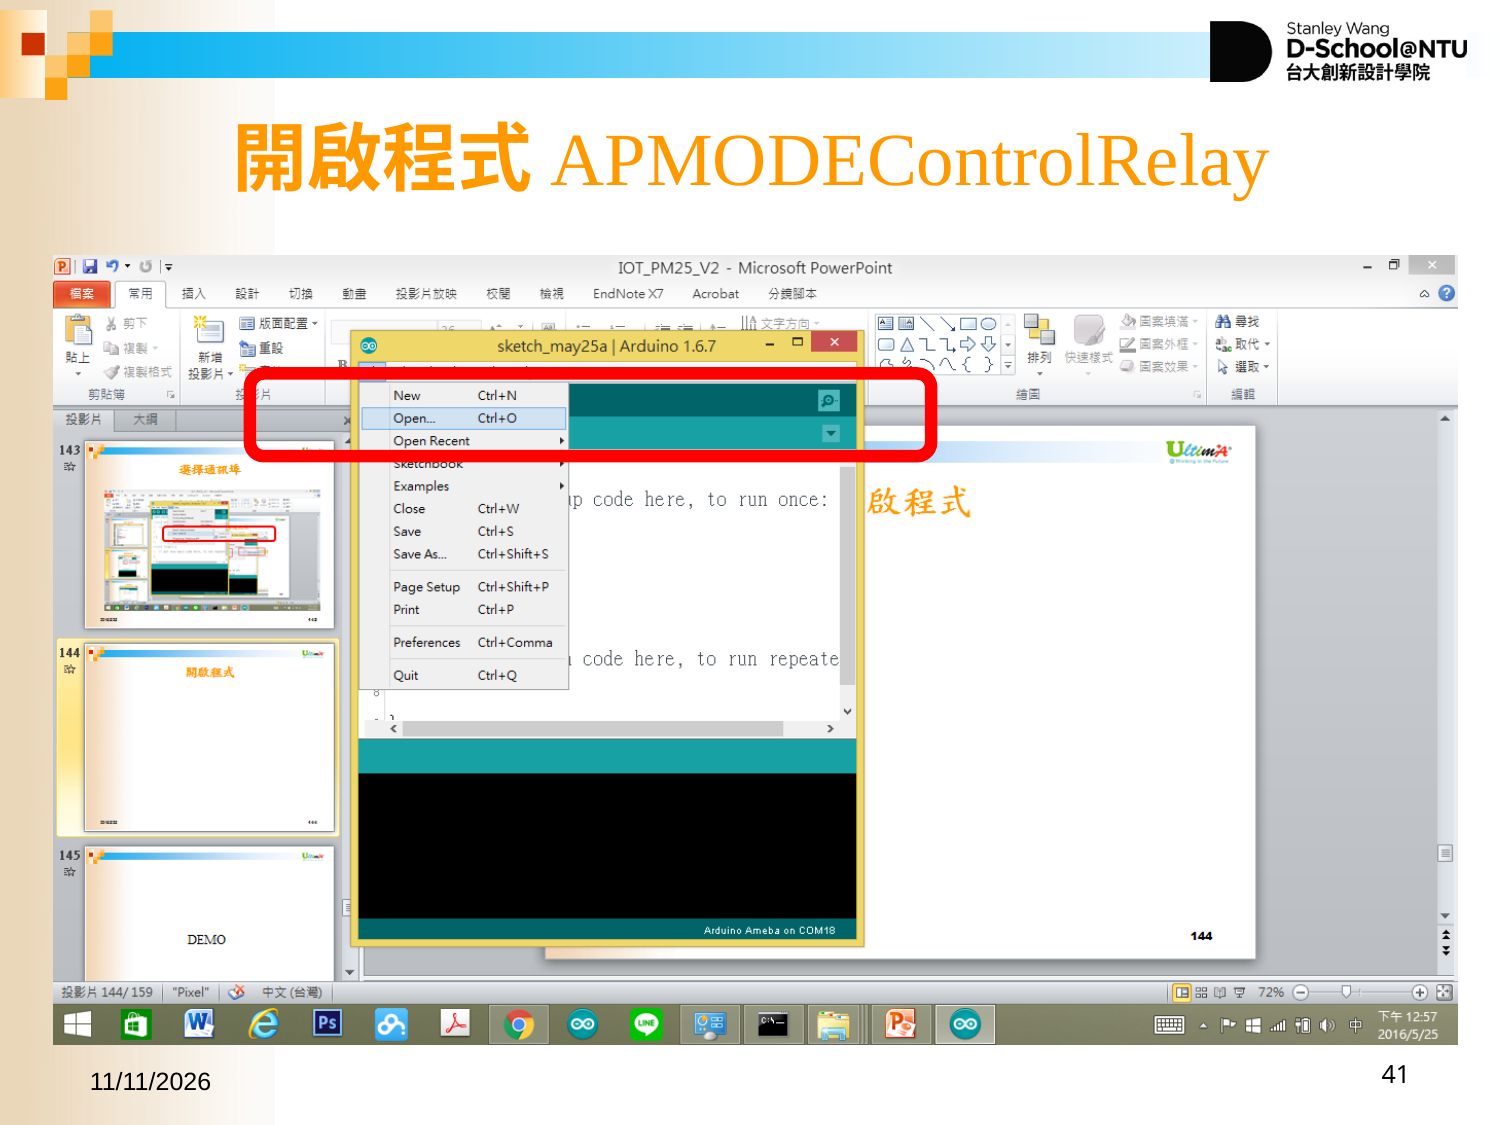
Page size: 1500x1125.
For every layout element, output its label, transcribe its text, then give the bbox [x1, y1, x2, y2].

picture [1210, 21, 1467, 82]
text_box 2017/11/2 [75, 1053, 425, 1103]
picture [52, 255, 1458, 1045]
title 開啟程式APMODEControlRelay [76, 42, 1427, 253]
text_box 41 [1074, 1053, 1425, 1100]
